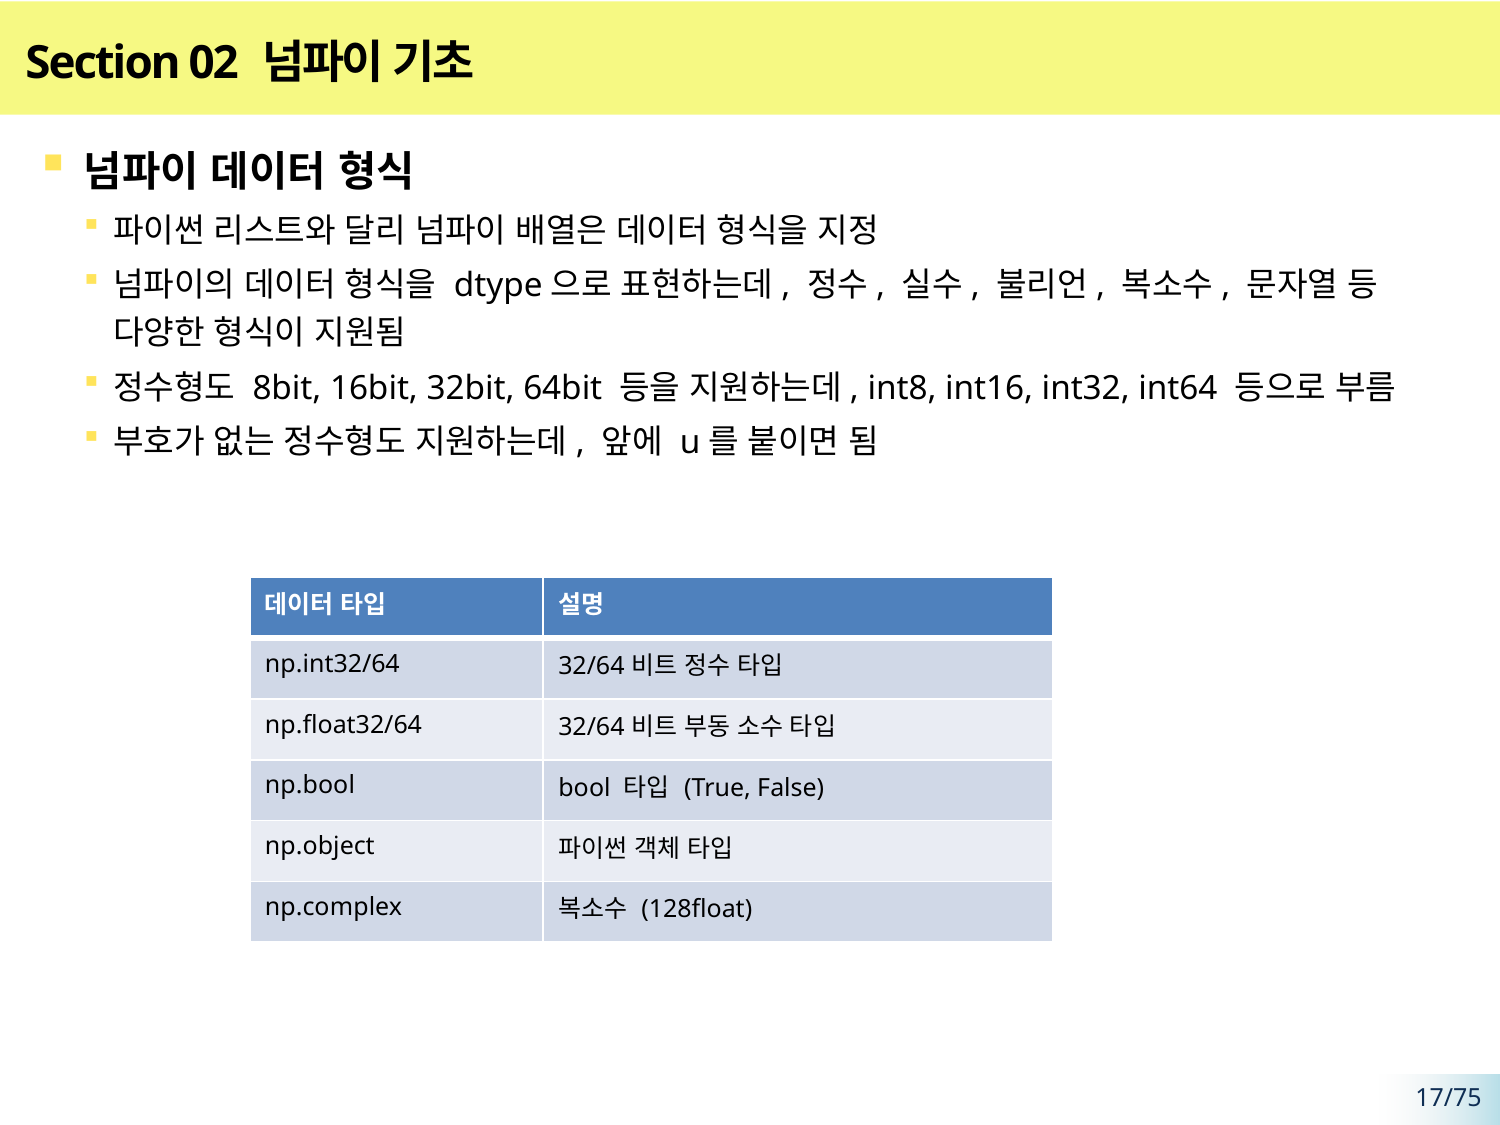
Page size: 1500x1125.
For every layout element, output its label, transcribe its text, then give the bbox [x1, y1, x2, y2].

table_cell np.float32/64 [251, 700, 542, 759]
table_cell bool 타입 (True, False) [544, 761, 1052, 820]
table_header 설명 [544, 578, 1052, 635]
table_header 데이터 타입 [251, 578, 542, 635]
table_cell 32/64비트 정수 타입 [544, 641, 1052, 698]
table_cell np.object [251, 821, 542, 881]
table_cell np.complex [251, 882, 542, 941]
list 넘파이 데이터 형식 파이썬 리스트와 달리 넘파이 배열은 데이터 형식을 지정 넘파이의 데이터 형식을 dtype으로 표현하는데, 정수, 실수, 불리언, 복소수, 문자열 등 다양한 형식이 지원됨 정수형도 8bit, 16bit, 32bit, 64bit 등을 지원하는데, int8, int16, int32, int64 등으로 부름 부호가 없는 정수형도 지원하는데, 앞에 u를 붙이면 됨 [10, 126, 1481, 1057]
table_cell np.bool [251, 761, 542, 820]
table_cell 파이썬 객체 타입 [544, 821, 1052, 881]
table_cell 복소수 (128float) [544, 882, 1052, 941]
table_cell np.int32/64 [251, 641, 542, 698]
table_cell 32/64비트 부동 소수 타입 [544, 700, 1052, 759]
title Section 02 넘파이 기초 [10, 21, 1288, 99]
